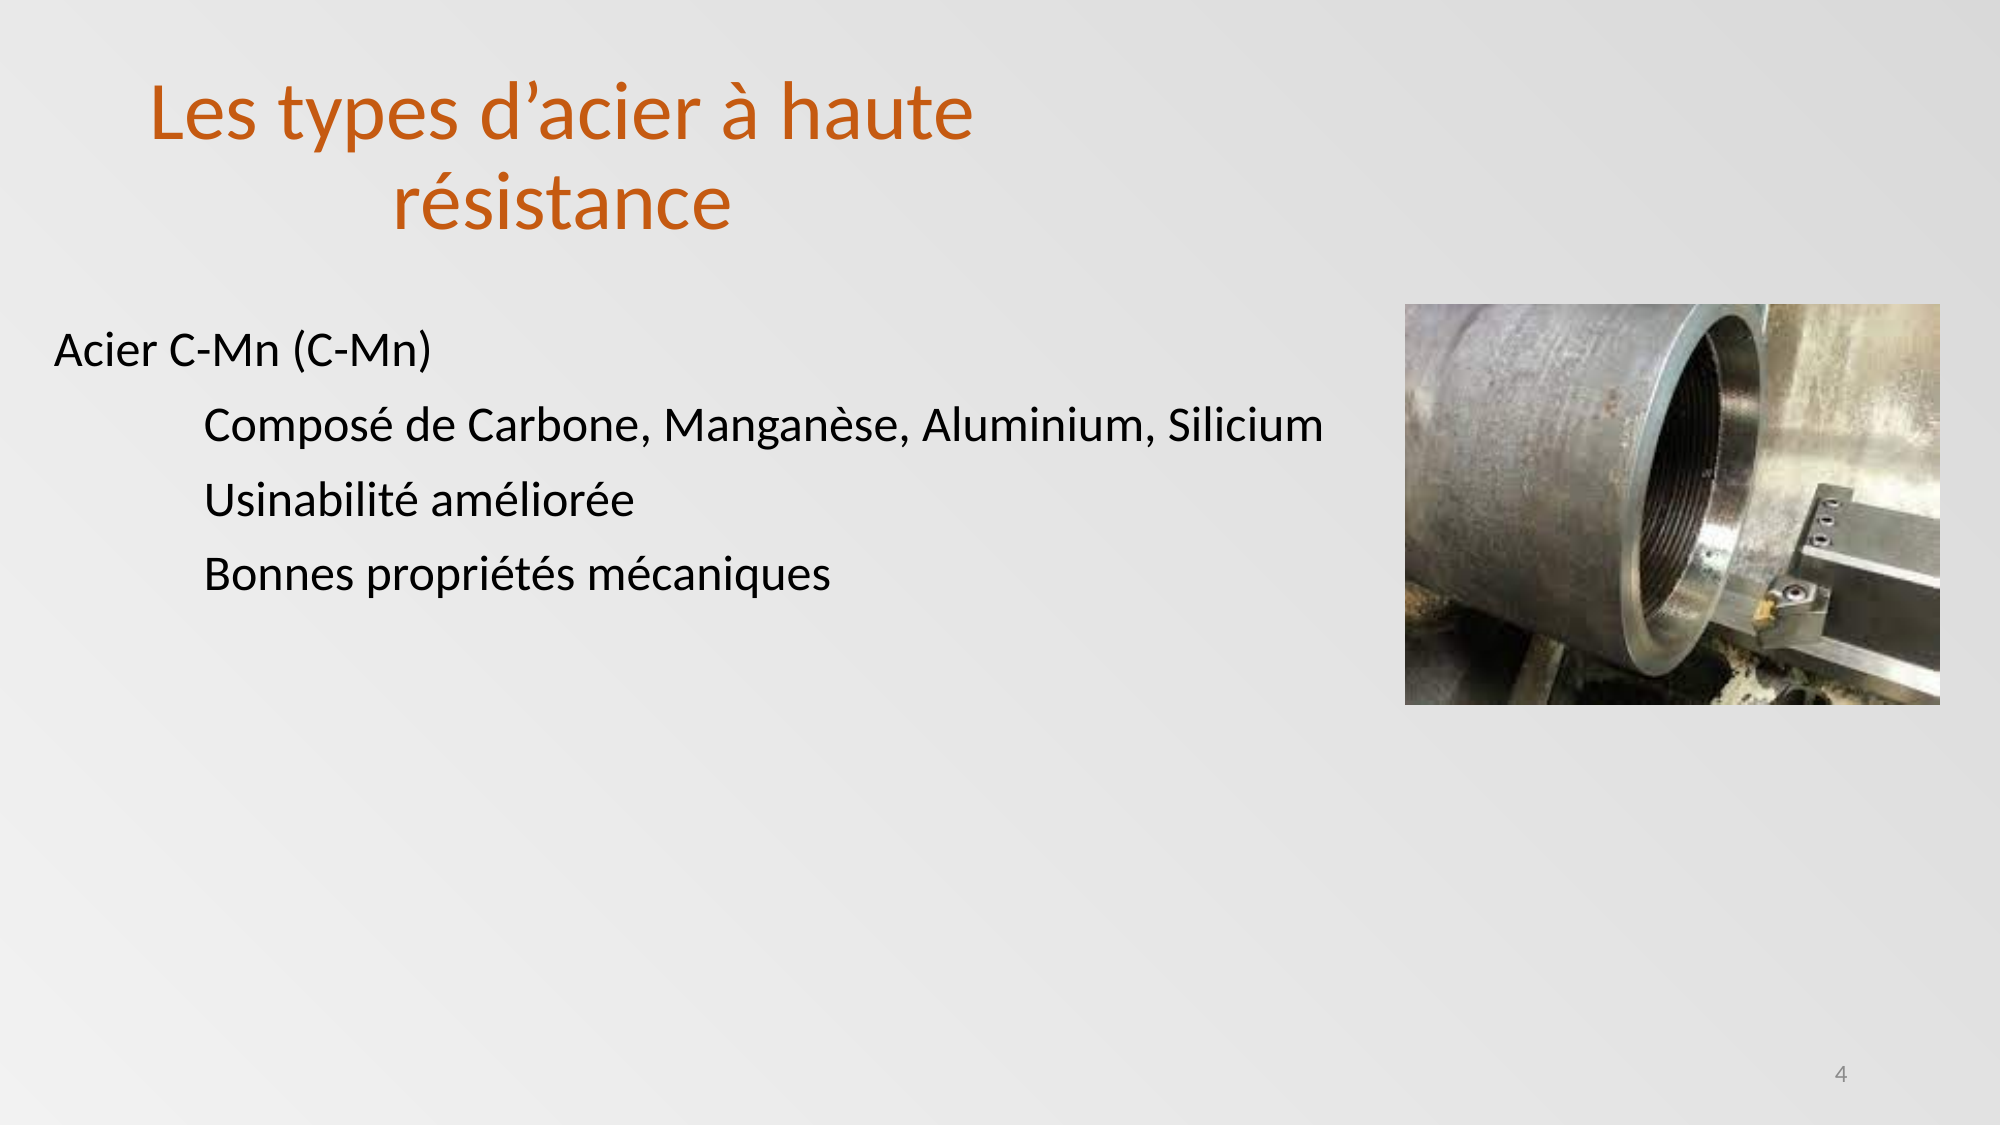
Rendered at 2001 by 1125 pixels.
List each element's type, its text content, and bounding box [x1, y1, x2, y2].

picture [1405, 303, 1940, 705]
text_box Acier C-Mn (C-Mn) Composé de Carbone, Manganèse, Aluminium, Silicium Usinabilité améliorée Bonnes propriétés mécaniques [39, 315, 1506, 1103]
slide_number 4 [1506, 1042, 1863, 1103]
text_box Les types d’acier à haute résistance [94, 51, 1032, 255]
